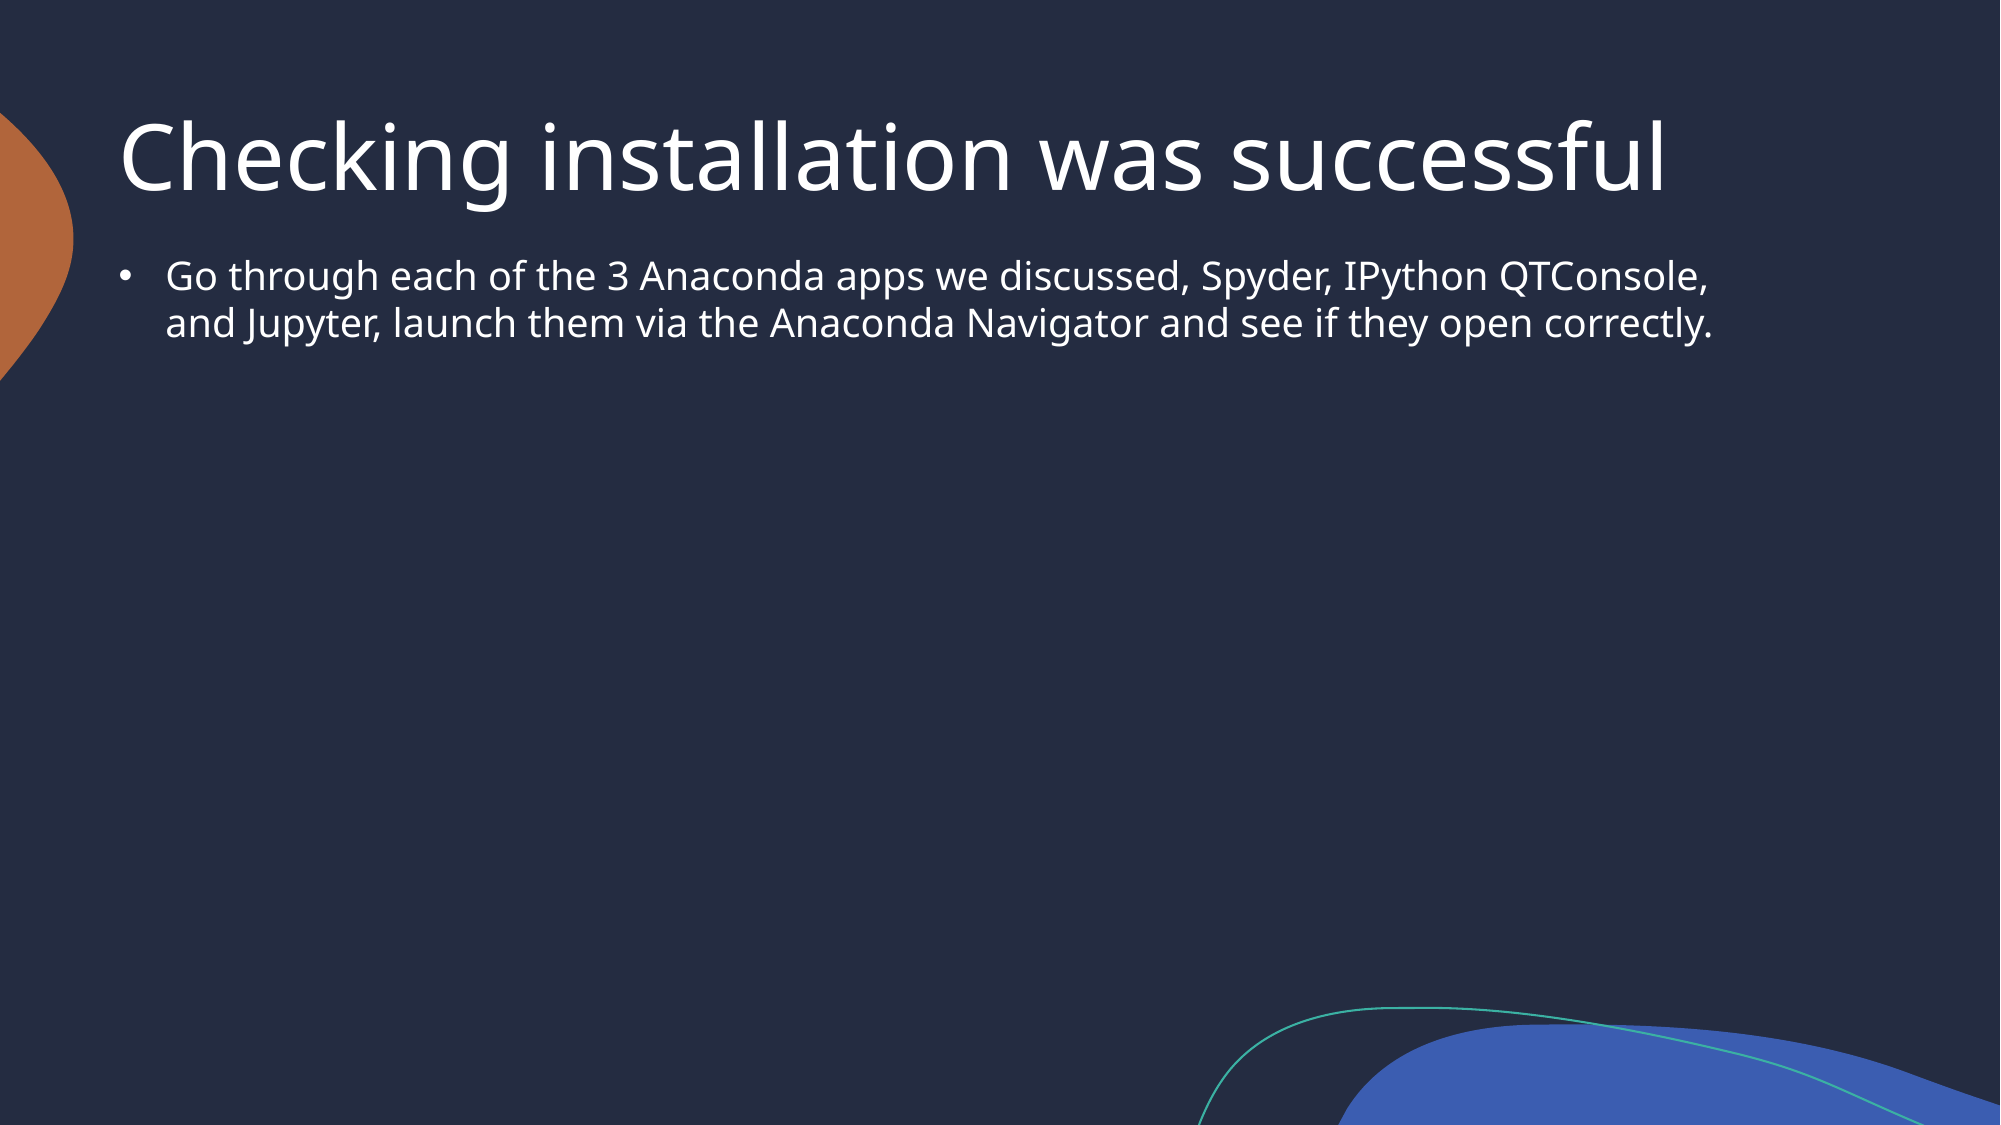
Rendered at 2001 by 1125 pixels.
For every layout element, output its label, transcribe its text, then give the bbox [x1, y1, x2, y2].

text_box Go through each of the 3 Anaconda apps we discussed, Spyder, IPython QTConsole, and Jupyter, launch them via the Anaconda Navigator and see if they open correctly. [103, 243, 1745, 354]
text_box [19, 285, 1114, 893]
title Checking installation was successful [103, 35, 1854, 286]
